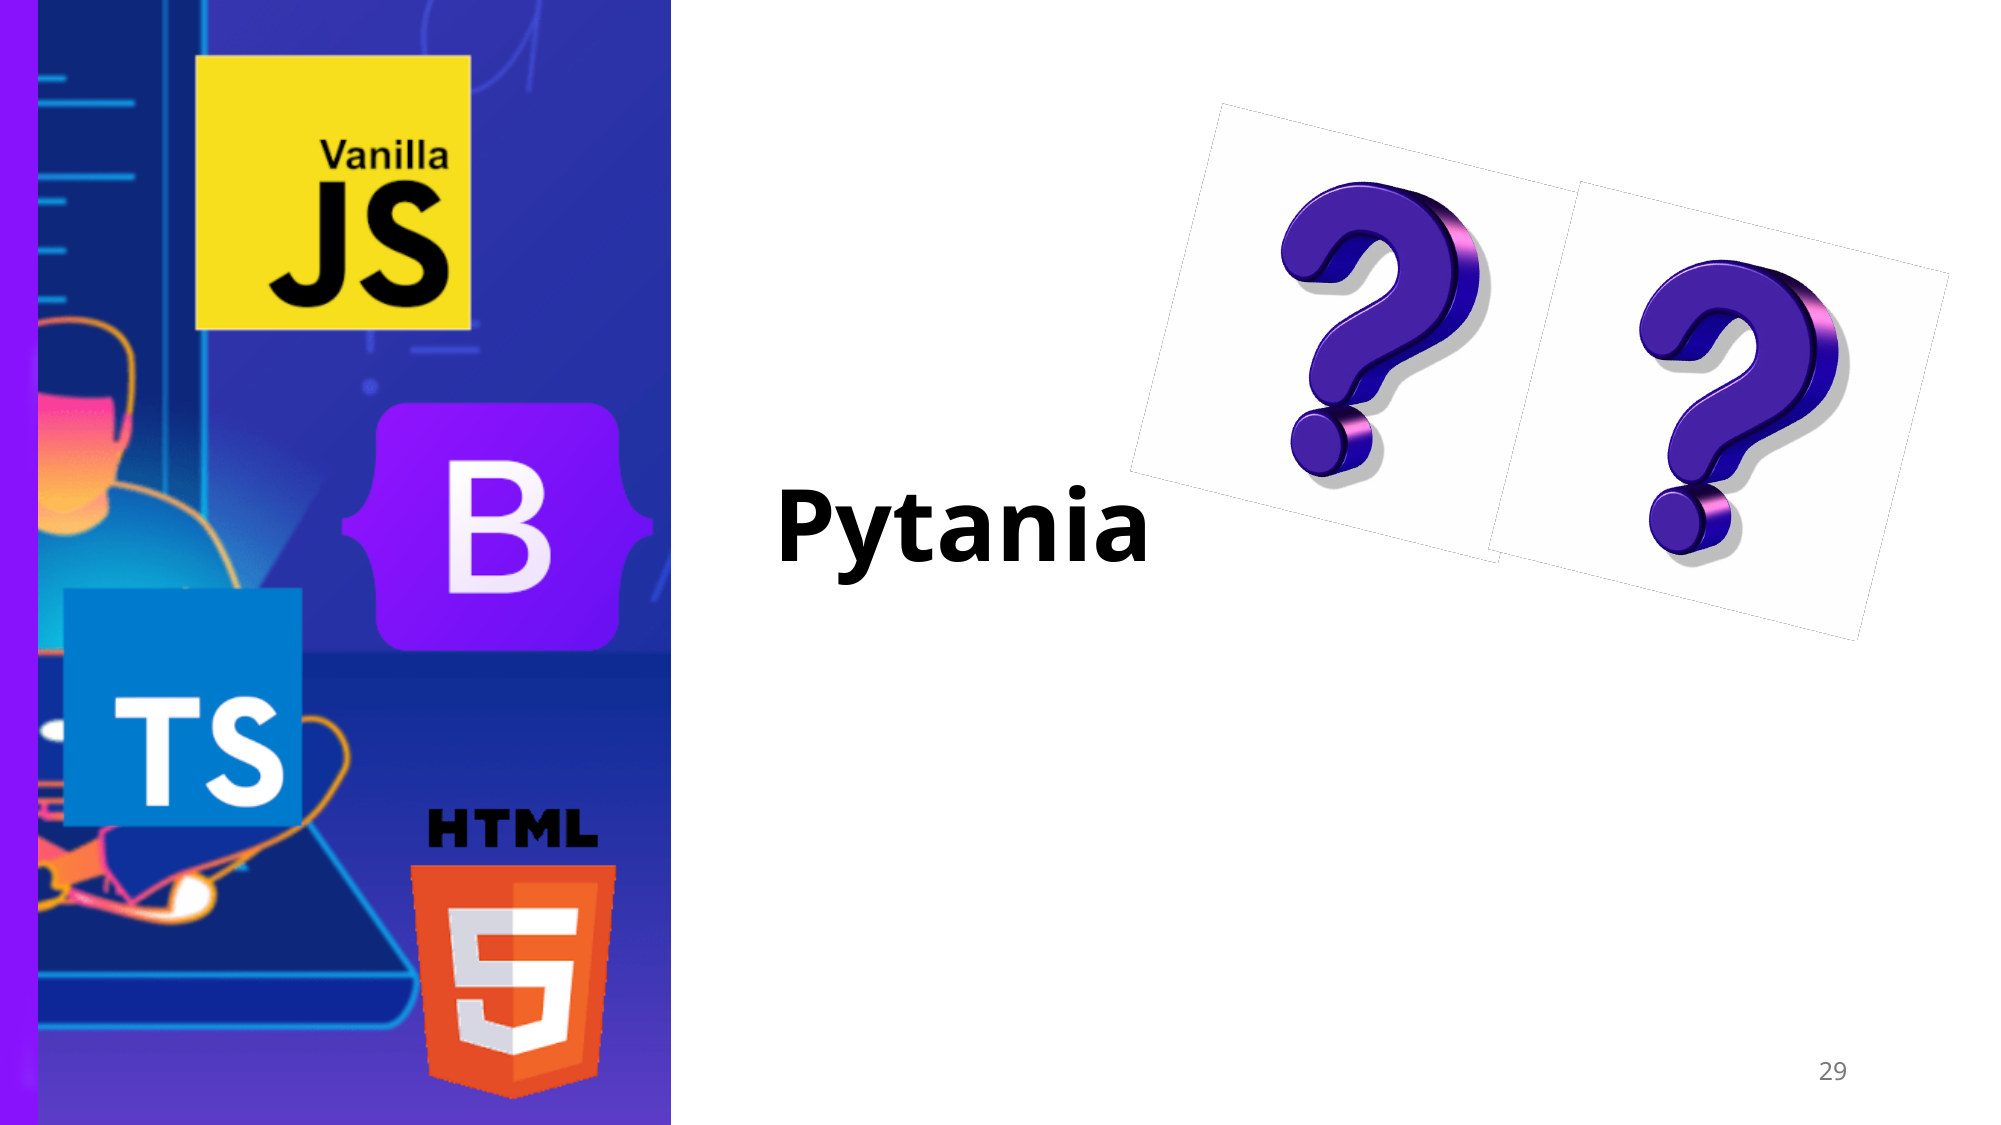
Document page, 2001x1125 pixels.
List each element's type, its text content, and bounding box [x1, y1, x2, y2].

slide_number 29 [1412, 1042, 1863, 1103]
picture [1130, 103, 1949, 641]
picture [0, 0, 671, 1125]
title Pytania [758, 207, 1528, 591]
